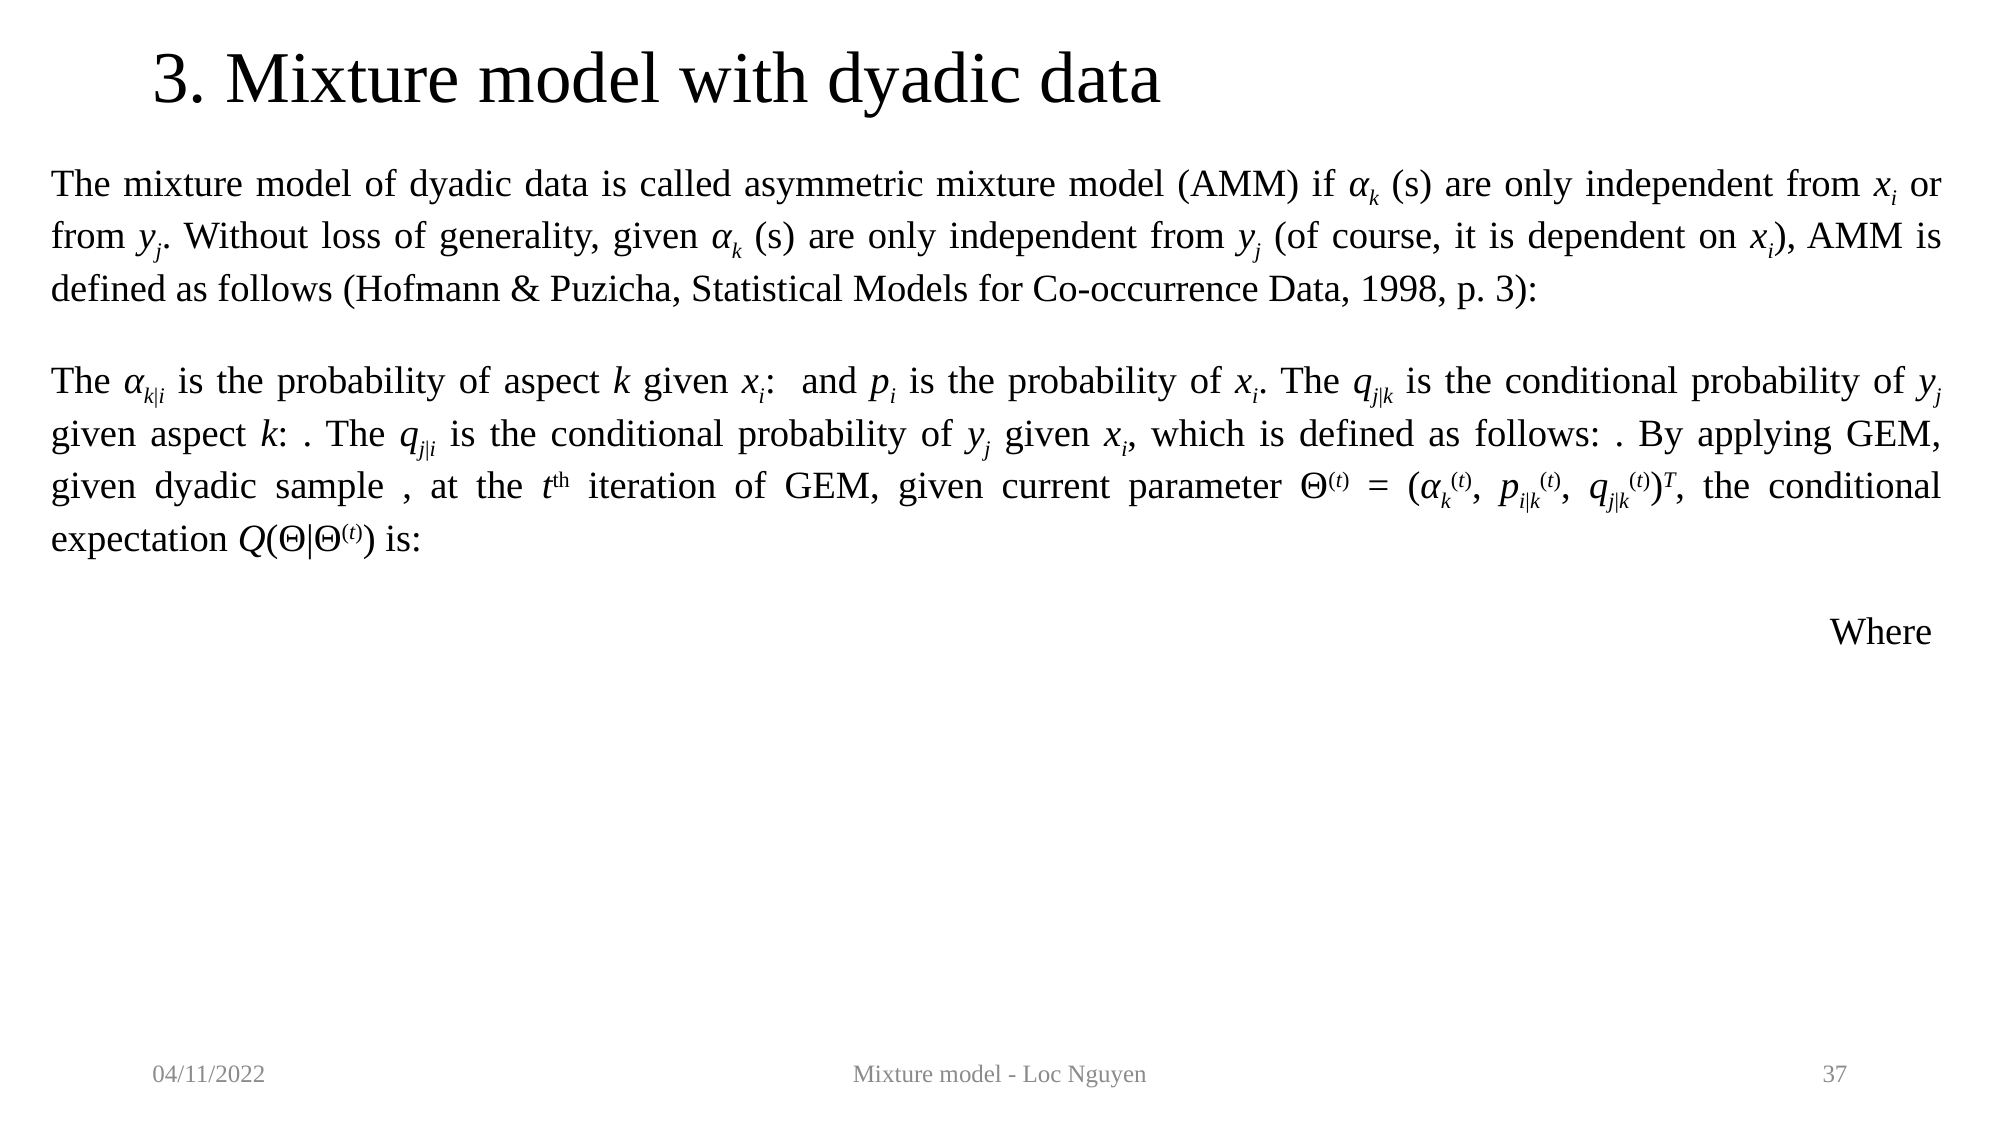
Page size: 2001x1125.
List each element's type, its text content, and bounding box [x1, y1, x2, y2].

footer Mixture model - Loc Nguyen [662, 1042, 1338, 1103]
title 3. Mixture model with dyadic data [137, 19, 1863, 128]
slide_number 37 [1412, 1042, 1863, 1103]
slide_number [137, 1042, 588, 1103]
